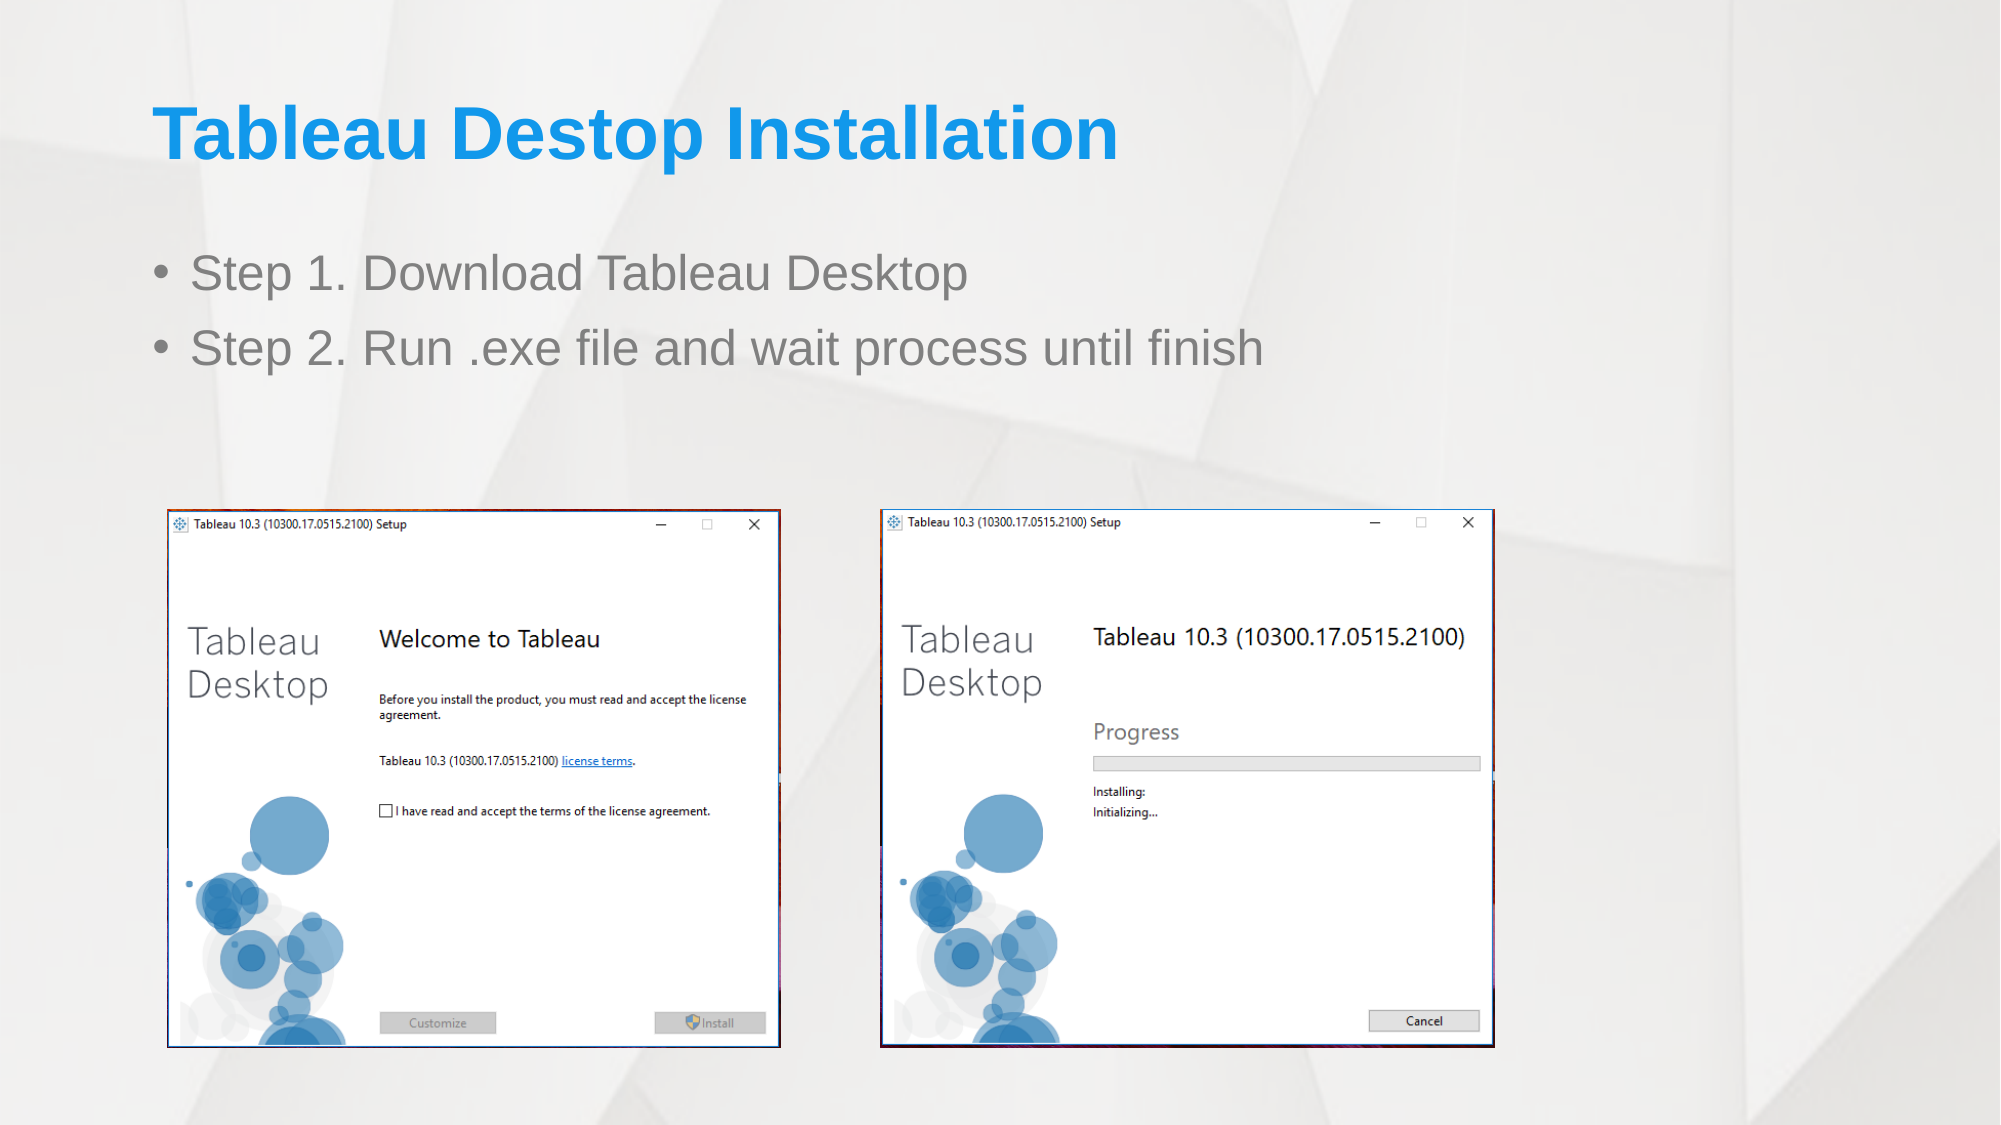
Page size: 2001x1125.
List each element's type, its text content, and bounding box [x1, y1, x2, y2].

title Tableau Destop Installation [137, 59, 1863, 211]
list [167, 509, 781, 1048]
list Step 1. Download Tableau Desktop Step 2. Run .exe file and wait process until finish [137, 239, 1383, 428]
picture [0, 0, 2001, 1125]
